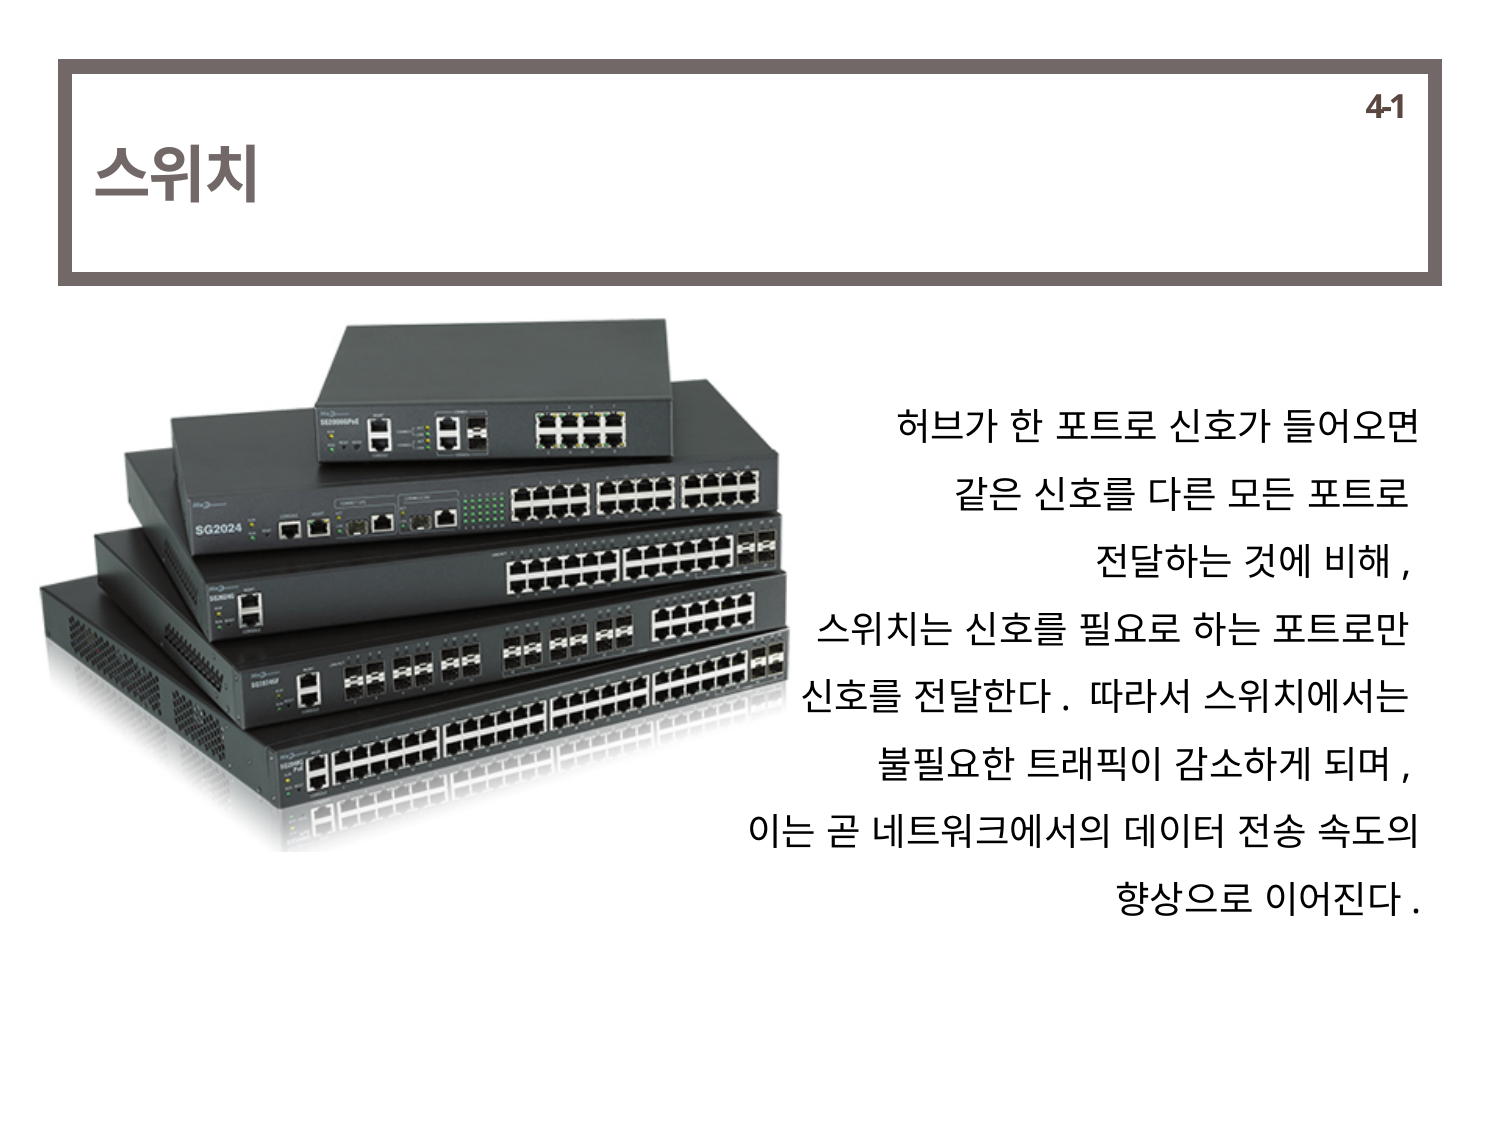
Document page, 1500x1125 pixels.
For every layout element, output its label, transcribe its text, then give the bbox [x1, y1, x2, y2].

picture [0, 314, 849, 853]
text_box 허브가 한 포트로 신호가 들어오면 같은 신호를 다른 모든 포트로 전달하는 것에 비해, 스위치는 신호를 필요로 하는 포트로만 신호를 전달한다. 따라서 스위치에서는 불필요한 트래픽이 감소하게 되며, 이는 곧 네트워크에서의 데이터 전송 속도의 향상으로 이어진다. [685, 373, 1436, 929]
text_box 스위치 [78, 135, 1154, 211]
text_box [63, 64, 1437, 281]
text_box 4-1 [1153, 78, 1424, 153]
